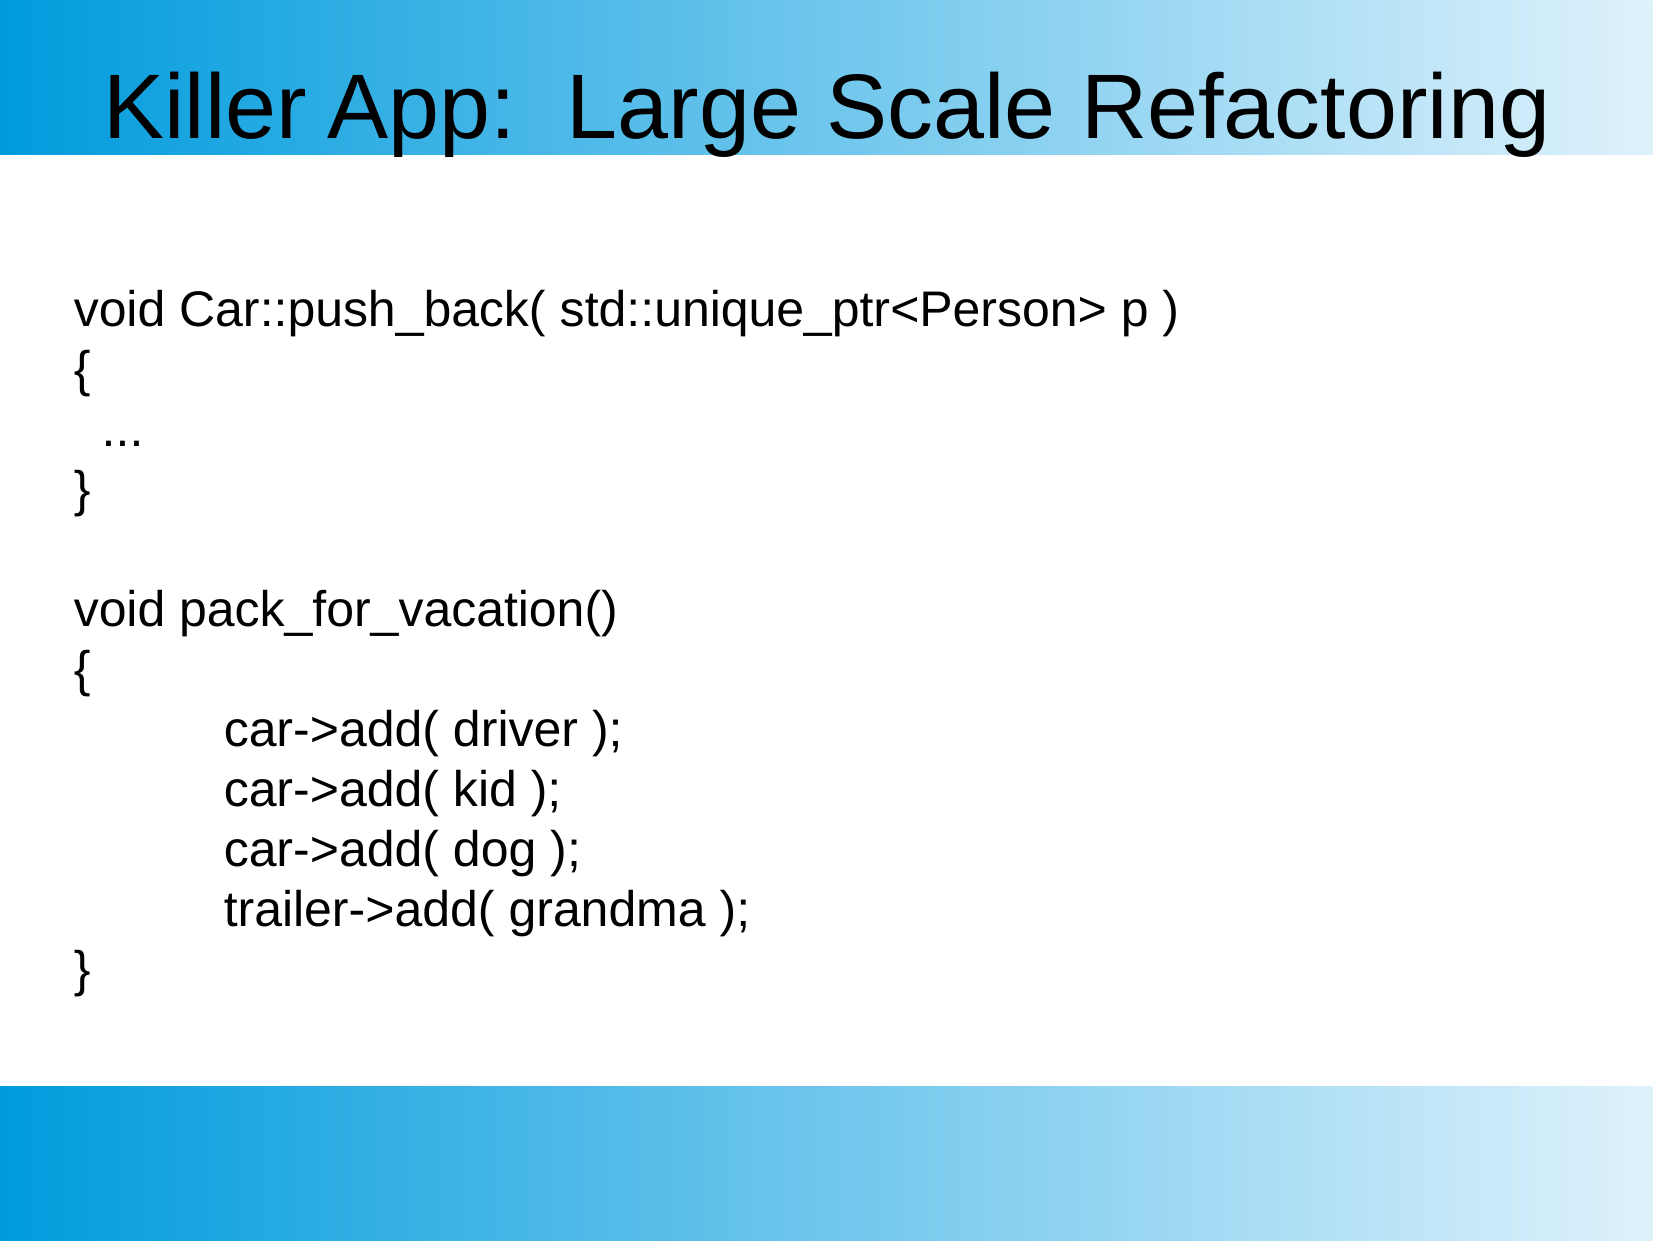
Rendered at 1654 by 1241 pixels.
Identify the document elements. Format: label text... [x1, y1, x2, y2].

text_box Killer App: Large Scale Refactoring [0, 49, 1630, 154]
text_box void Car::push_back( std::unique_ptr<Person> p ) { ... } void pack_for_vacation() { car->add( driver ); car->add( kid ); car->add( dog ); trailer->add( grandma ); } [58, 224, 1583, 1051]
